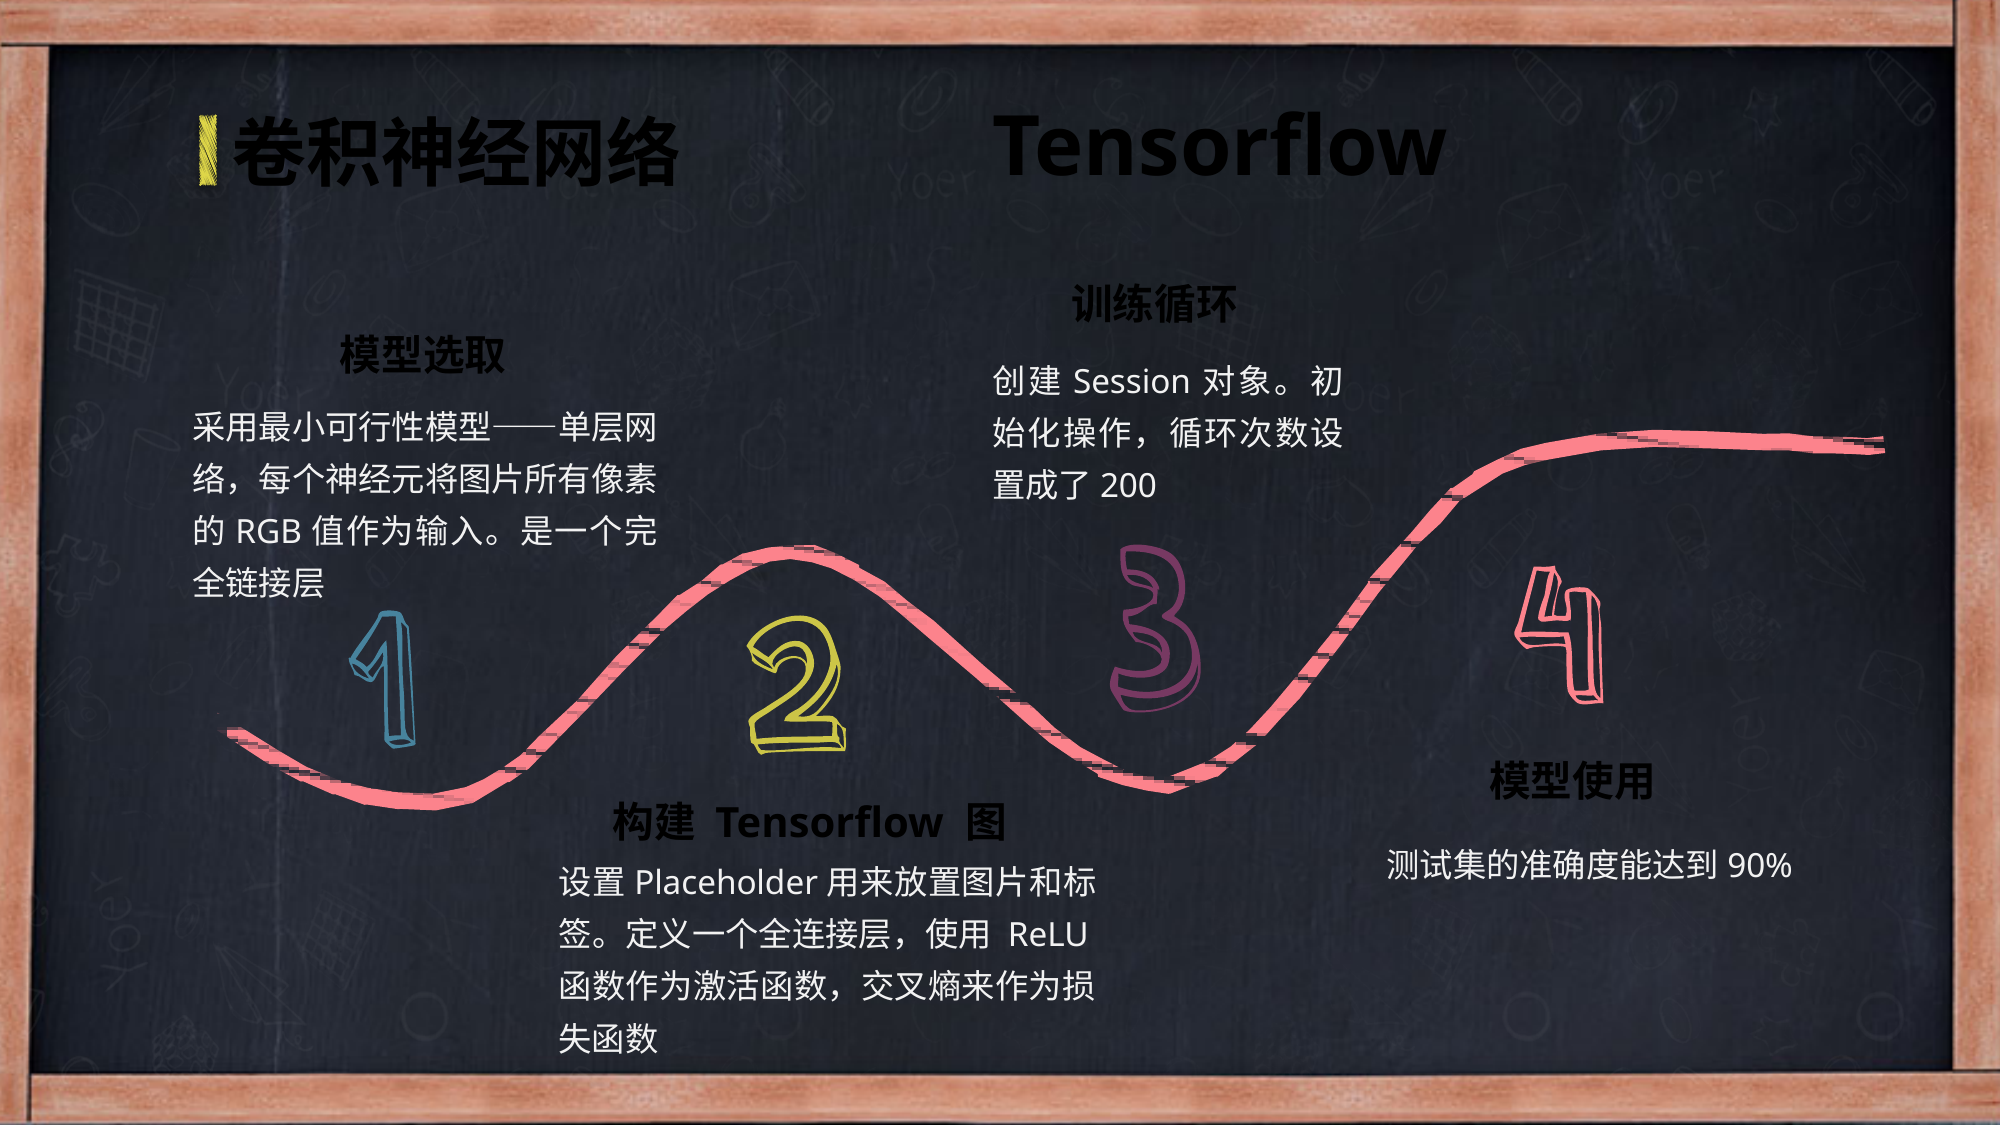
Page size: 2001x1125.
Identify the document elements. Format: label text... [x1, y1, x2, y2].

text_box 创建Session对象。初始化操作，循环次数设置成了200 [977, 340, 1360, 512]
text_box [746, 615, 846, 755]
text_box [1109, 544, 1201, 713]
text_box [198, 113, 218, 186]
text_box 卷积神经网络 [216, 97, 697, 203]
text_box [348, 610, 416, 749]
text_box 采用最小可行性模型——单层网络，每个神经元将图片所有像素的RGB值作为输入。是一个完全链接层 [177, 386, 673, 610]
text_box 训练循环 [1056, 268, 1497, 336]
text_box 模型选取 [324, 319, 764, 387]
text_box [1514, 565, 1604, 705]
text_box Tensorflow [977, 132, 1544, 200]
text_box 模型使用 [1474, 745, 1916, 813]
text_box 构建 Tensorflow 图 [597, 785, 1039, 841]
text_box 测试集的准确度能达到90% [1372, 824, 1835, 892]
text_box 设置Placeholder用来放置图片和标签。定义一个全连接层，使用 ReLU函数作为激活函数，交叉熵来作为损失函数 [544, 841, 1112, 1066]
picture [0, 0, 2000, 1125]
text_box [212, 429, 1886, 811]
